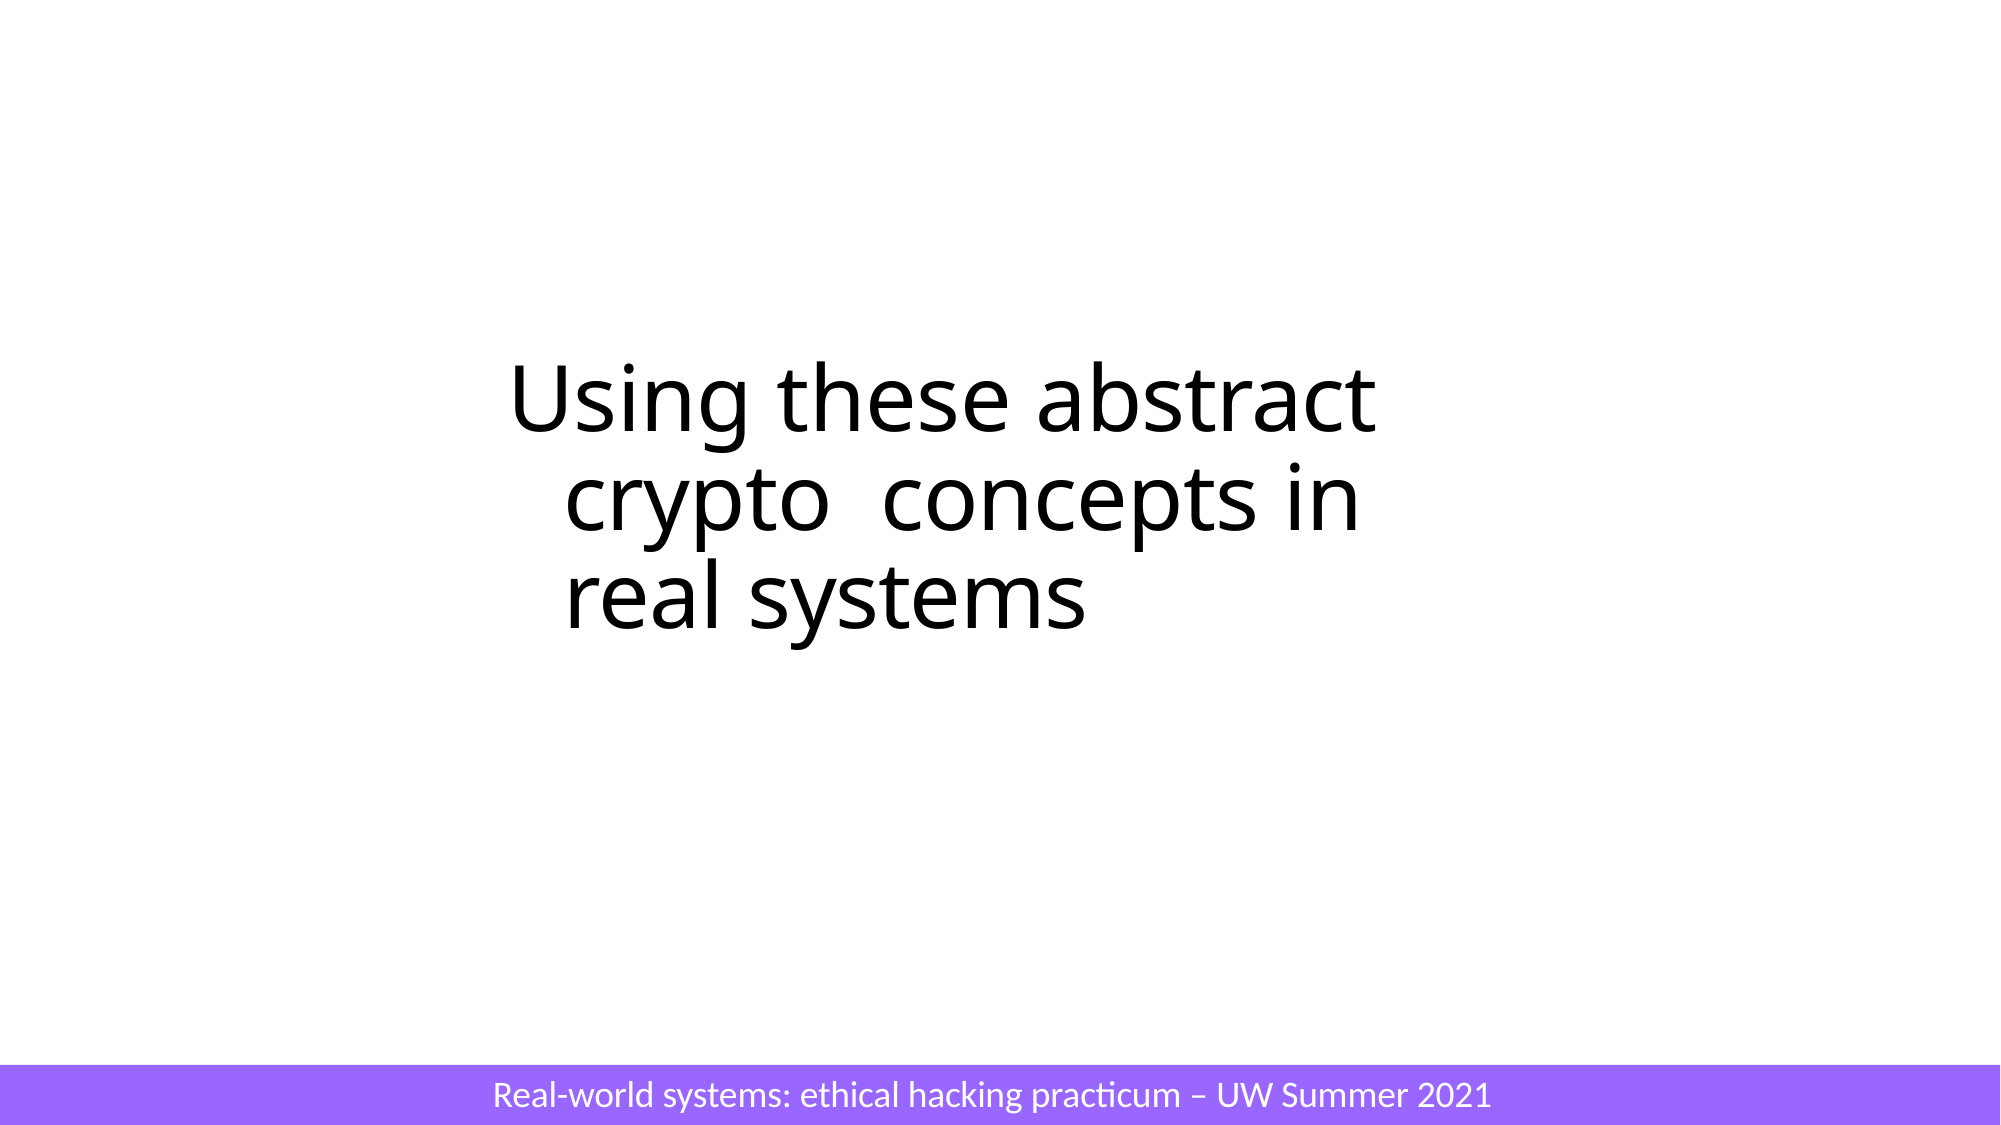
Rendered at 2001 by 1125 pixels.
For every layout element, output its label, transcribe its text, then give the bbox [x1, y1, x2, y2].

title Using these abstract crypto concepts in real systems [505, 335, 1496, 648]
footer Real-world systems: ethical hacking practicum – UW Summer 2021 [492, 1079, 1508, 1117]
